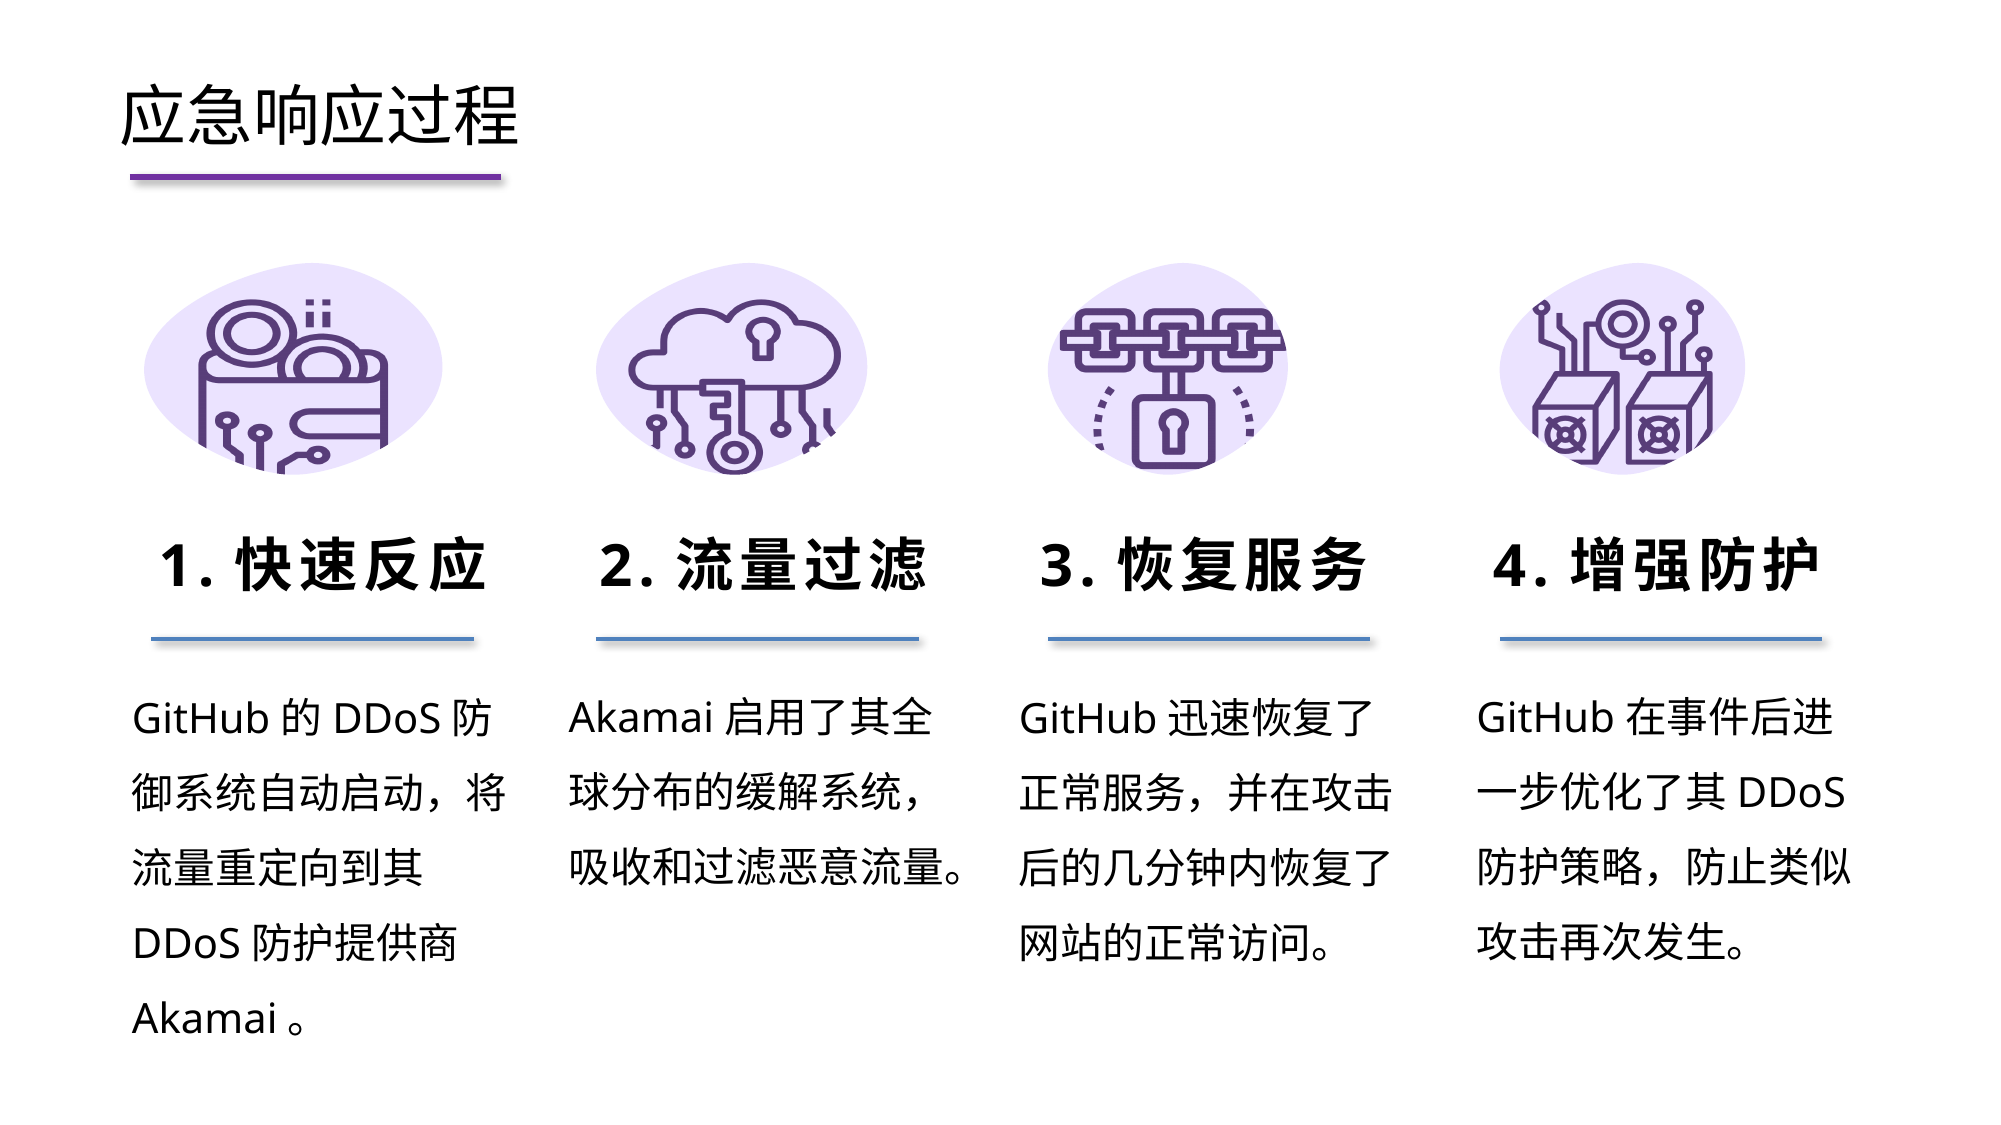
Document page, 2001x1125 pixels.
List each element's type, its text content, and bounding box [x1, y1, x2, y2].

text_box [1499, 262, 1746, 475]
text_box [596, 262, 868, 475]
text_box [545, 520, 981, 901]
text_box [986, 520, 1424, 978]
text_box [1047, 262, 1288, 475]
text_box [144, 262, 443, 475]
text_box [1439, 520, 1881, 977]
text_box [105, 520, 541, 978]
text_box 应急响应过程 [105, 66, 537, 162]
